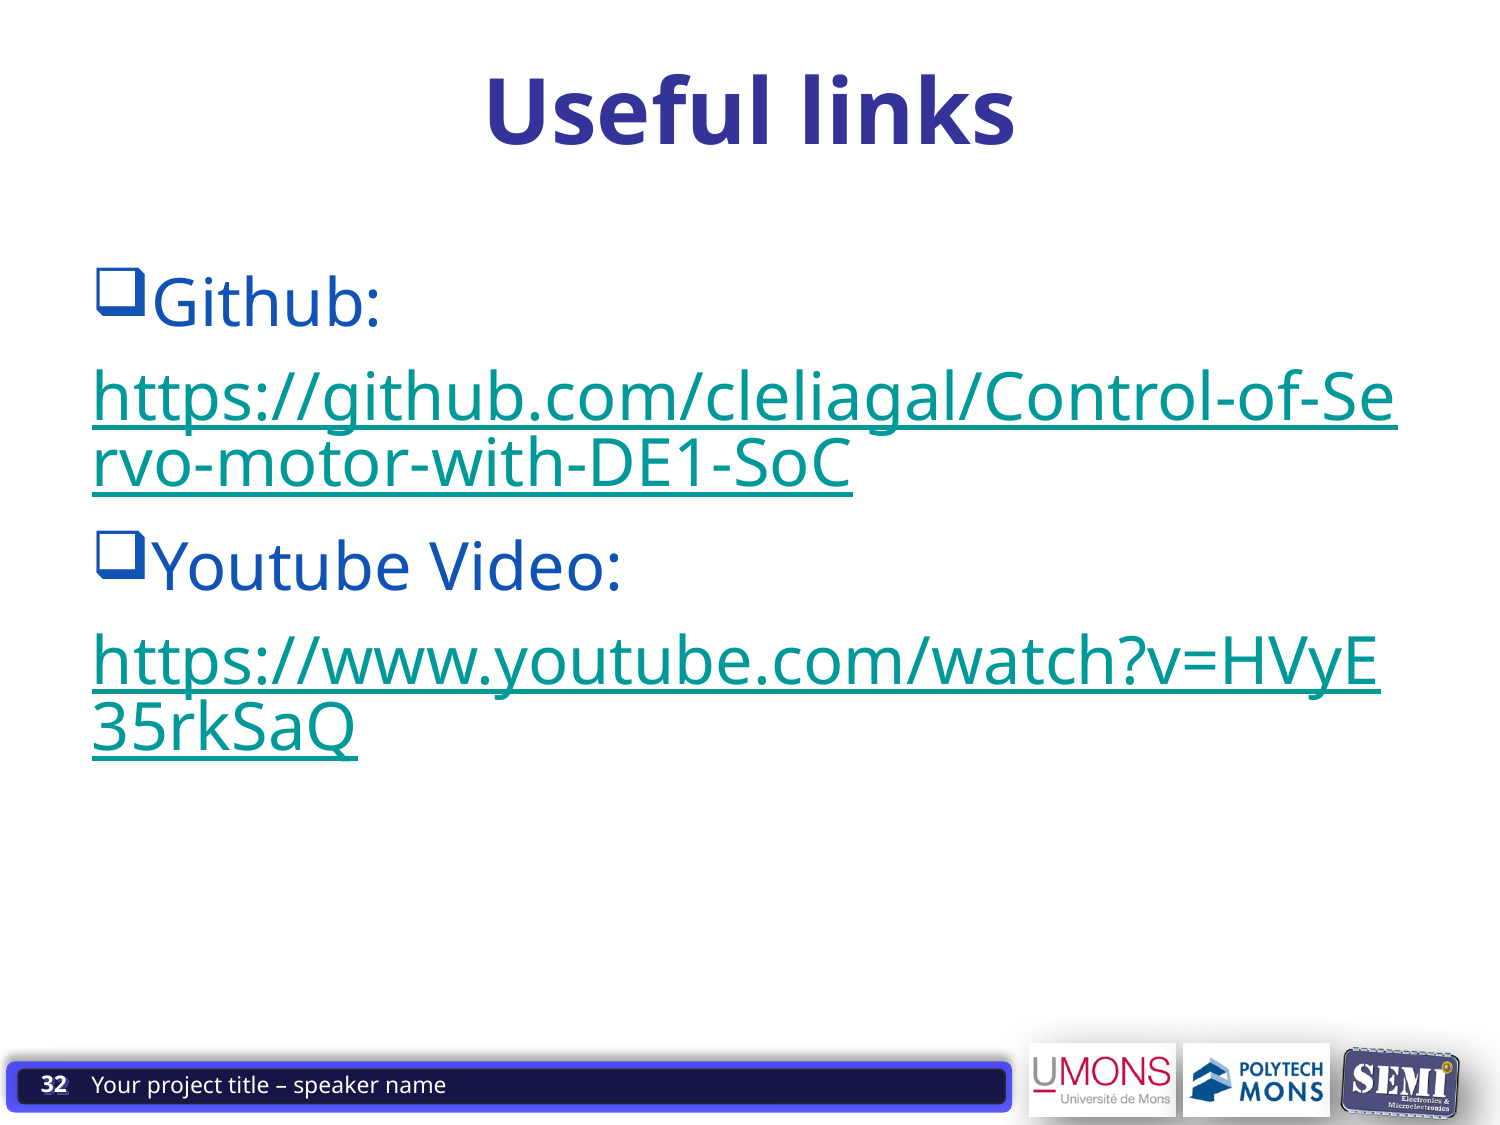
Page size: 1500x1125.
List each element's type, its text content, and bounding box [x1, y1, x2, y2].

picture [1029, 1043, 1176, 1117]
title Useful links [0, 44, 1500, 179]
slide_number 32 [0, 1059, 111, 1111]
picture [1183, 1043, 1330, 1117]
picture [1340, 1046, 1461, 1120]
list Github: https://github.com/cleliagal/Control-of-Servo-motor-with-DE1-SoC Youtube Video: https://www.youtube.com/watch?v=HVyE35rkSaQ [76, 252, 1428, 996]
